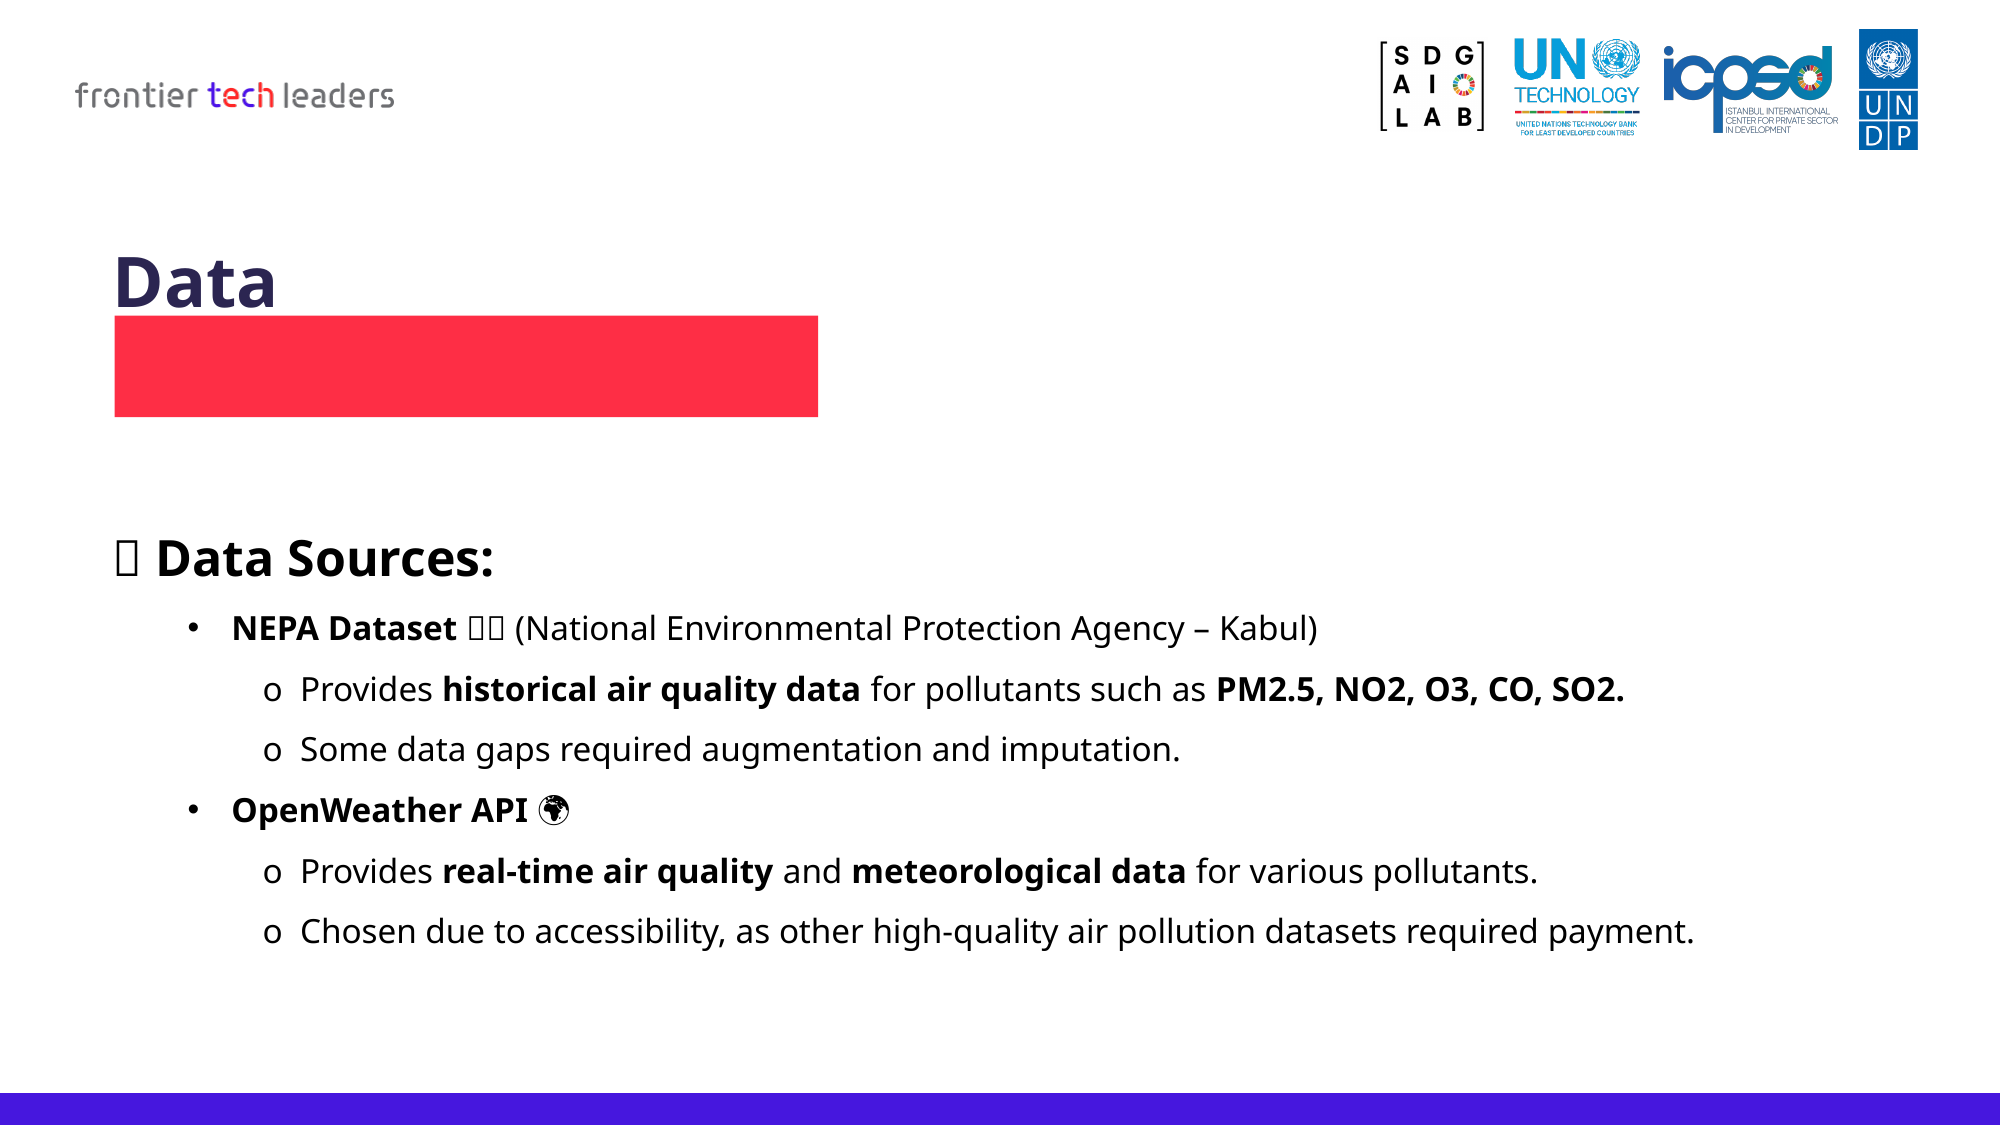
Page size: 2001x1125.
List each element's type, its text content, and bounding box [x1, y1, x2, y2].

picture [75, 82, 394, 108]
text_box [0, 1093, 2000, 1125]
list 📌 Data Sources: NEPA Dataset 🇦🇫 (National Environmental Protection Agency – Kabul) o Provides historical air quality data for pollutants such as PM2.5, NO2, O3, CO, SO2. o Some data gaps required augmentation and imputation. OpenWeather API 🌍 o Provides real-time air quality and meteorological data for various pollutants. o Chosen due to accessibility, as other high-quality air pollution datasets required payment. [104, 477, 1892, 1000]
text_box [1377, 29, 1918, 150]
text_box [114, 357, 819, 418]
title Data [104, 212, 1378, 357]
